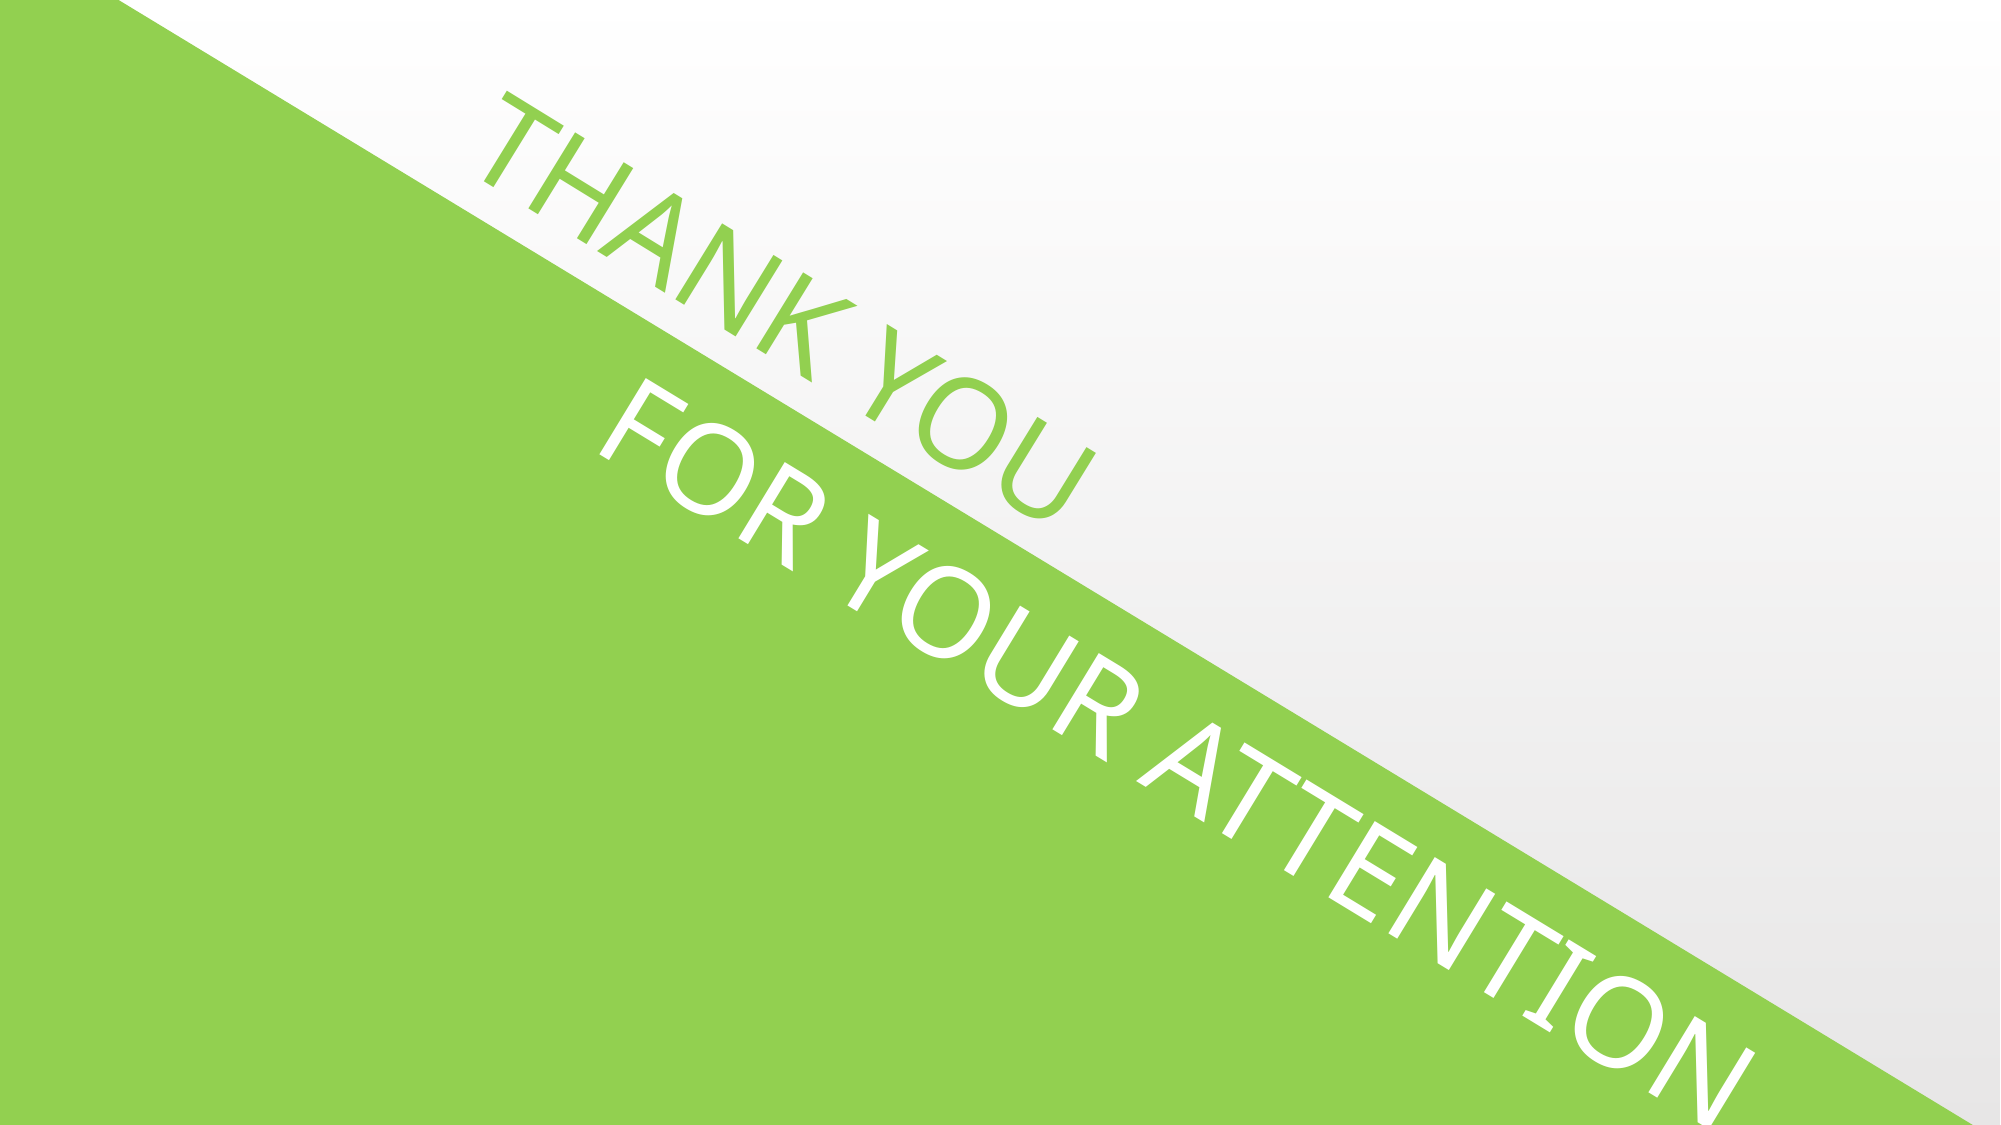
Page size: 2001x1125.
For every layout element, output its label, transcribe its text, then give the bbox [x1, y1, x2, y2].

text_box THANK YOU [429, 45, 1142, 572]
text_box [0, 0, 1975, 1125]
text_box FOR YOUR ATTENTION [560, 327, 1802, 1125]
